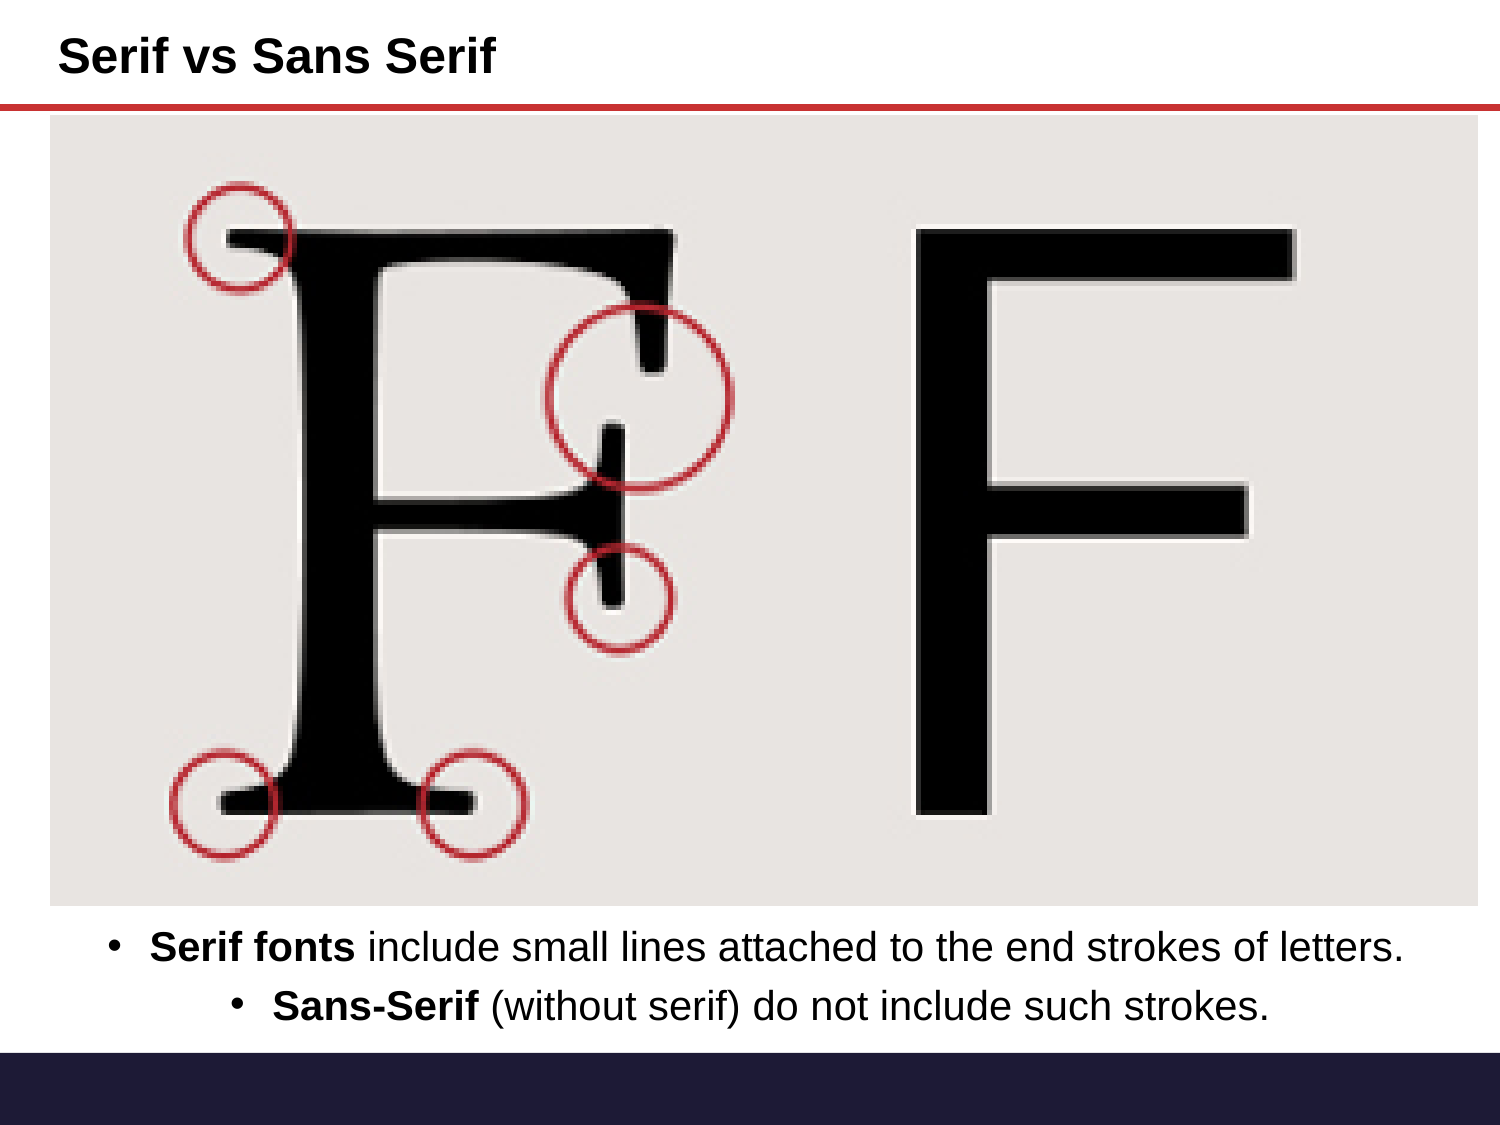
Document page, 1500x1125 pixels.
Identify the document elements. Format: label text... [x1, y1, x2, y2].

picture [49, 115, 1478, 906]
text_box Serif vs Sans Serif [50, 16, 913, 91]
text_box Serif fonts include small lines attached to the end strokes of letters. Sans-Serif (without serif) do not include such strokes. [49, 906, 1463, 1044]
